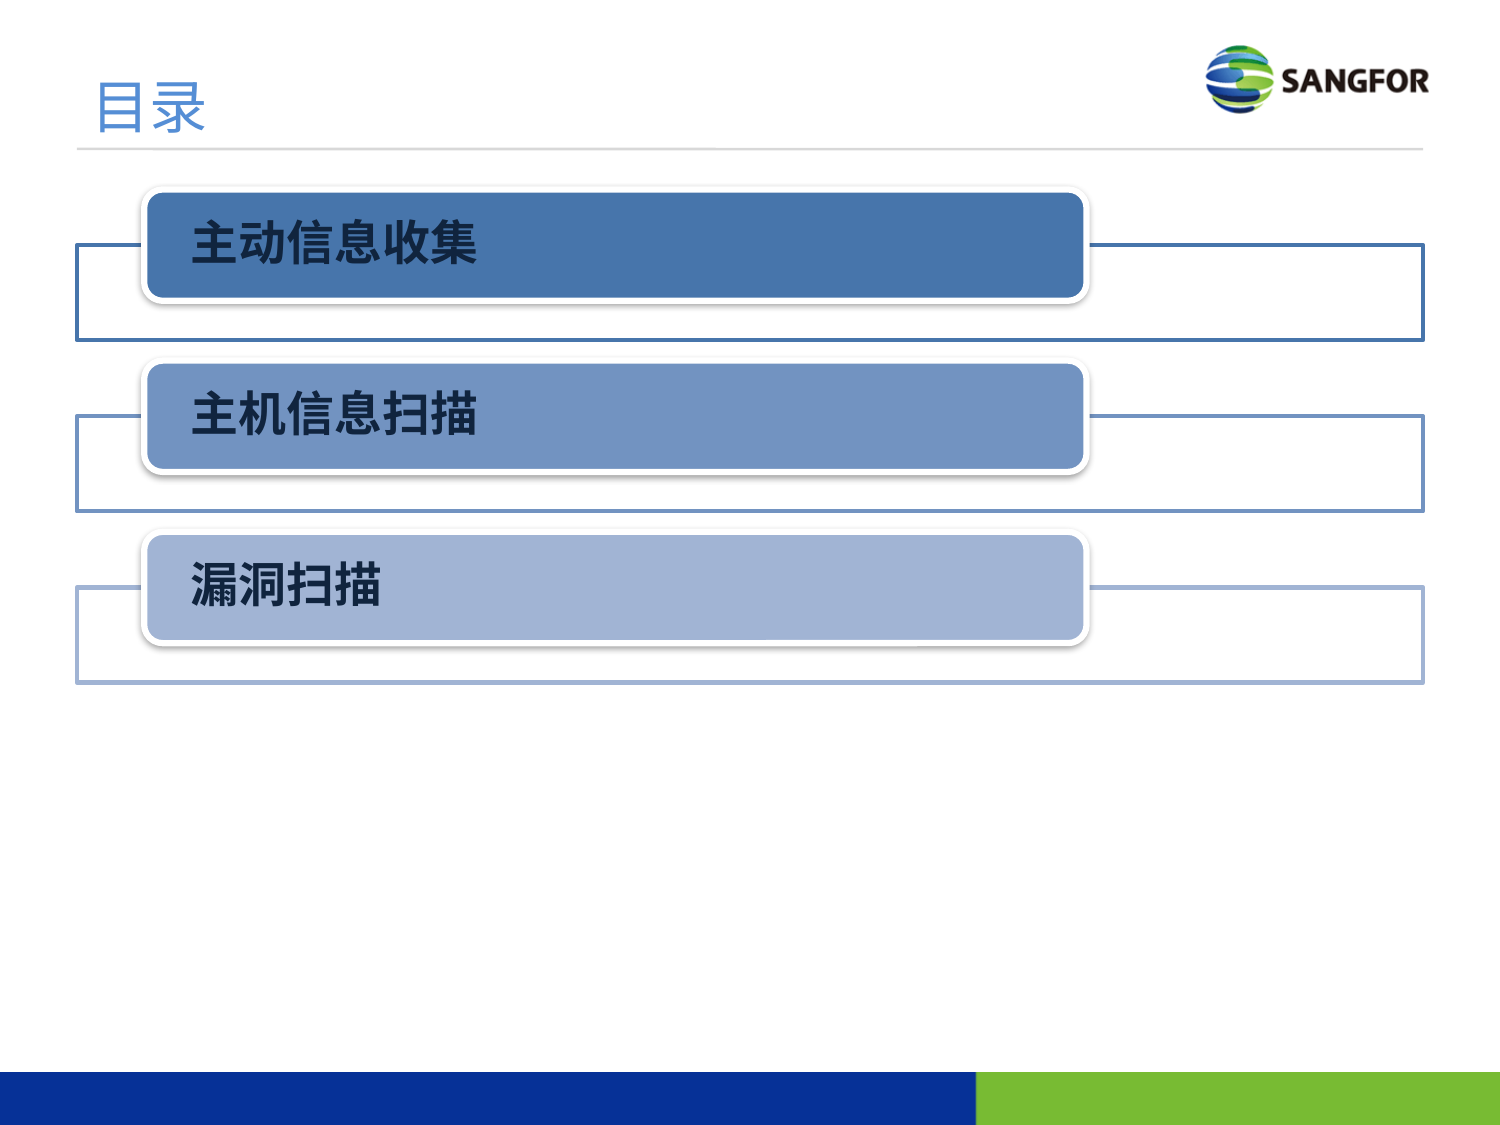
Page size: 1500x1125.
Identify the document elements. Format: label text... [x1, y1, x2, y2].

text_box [76, 179, 1424, 693]
text_box 目录 [76, 63, 1172, 148]
picture [0, 1069, 1500, 1125]
picture [1198, 42, 1437, 119]
